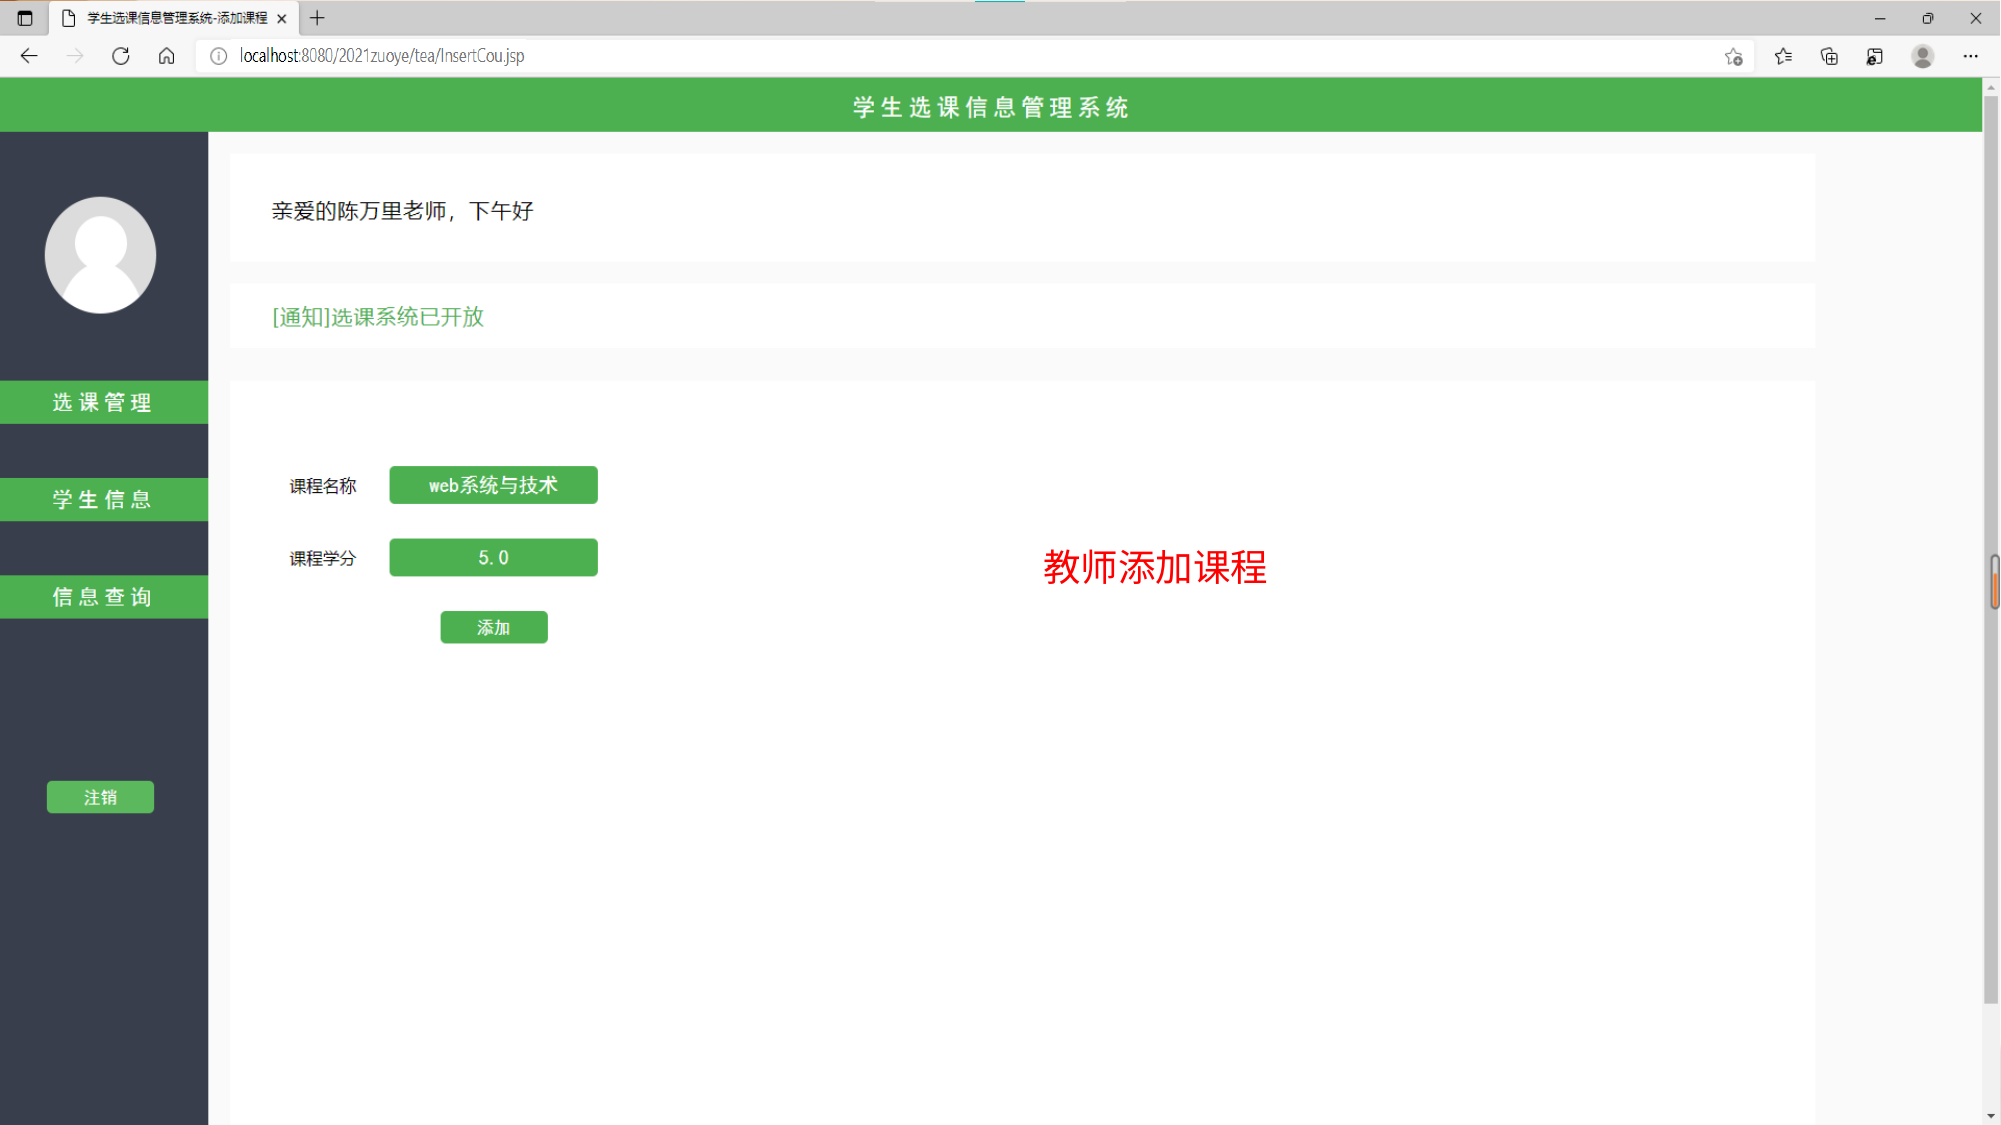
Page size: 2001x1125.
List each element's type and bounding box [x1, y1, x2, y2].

picture [231, 39, 526, 71]
picture [0, 0, 2001, 1125]
list [0, 1, 2000, 1125]
